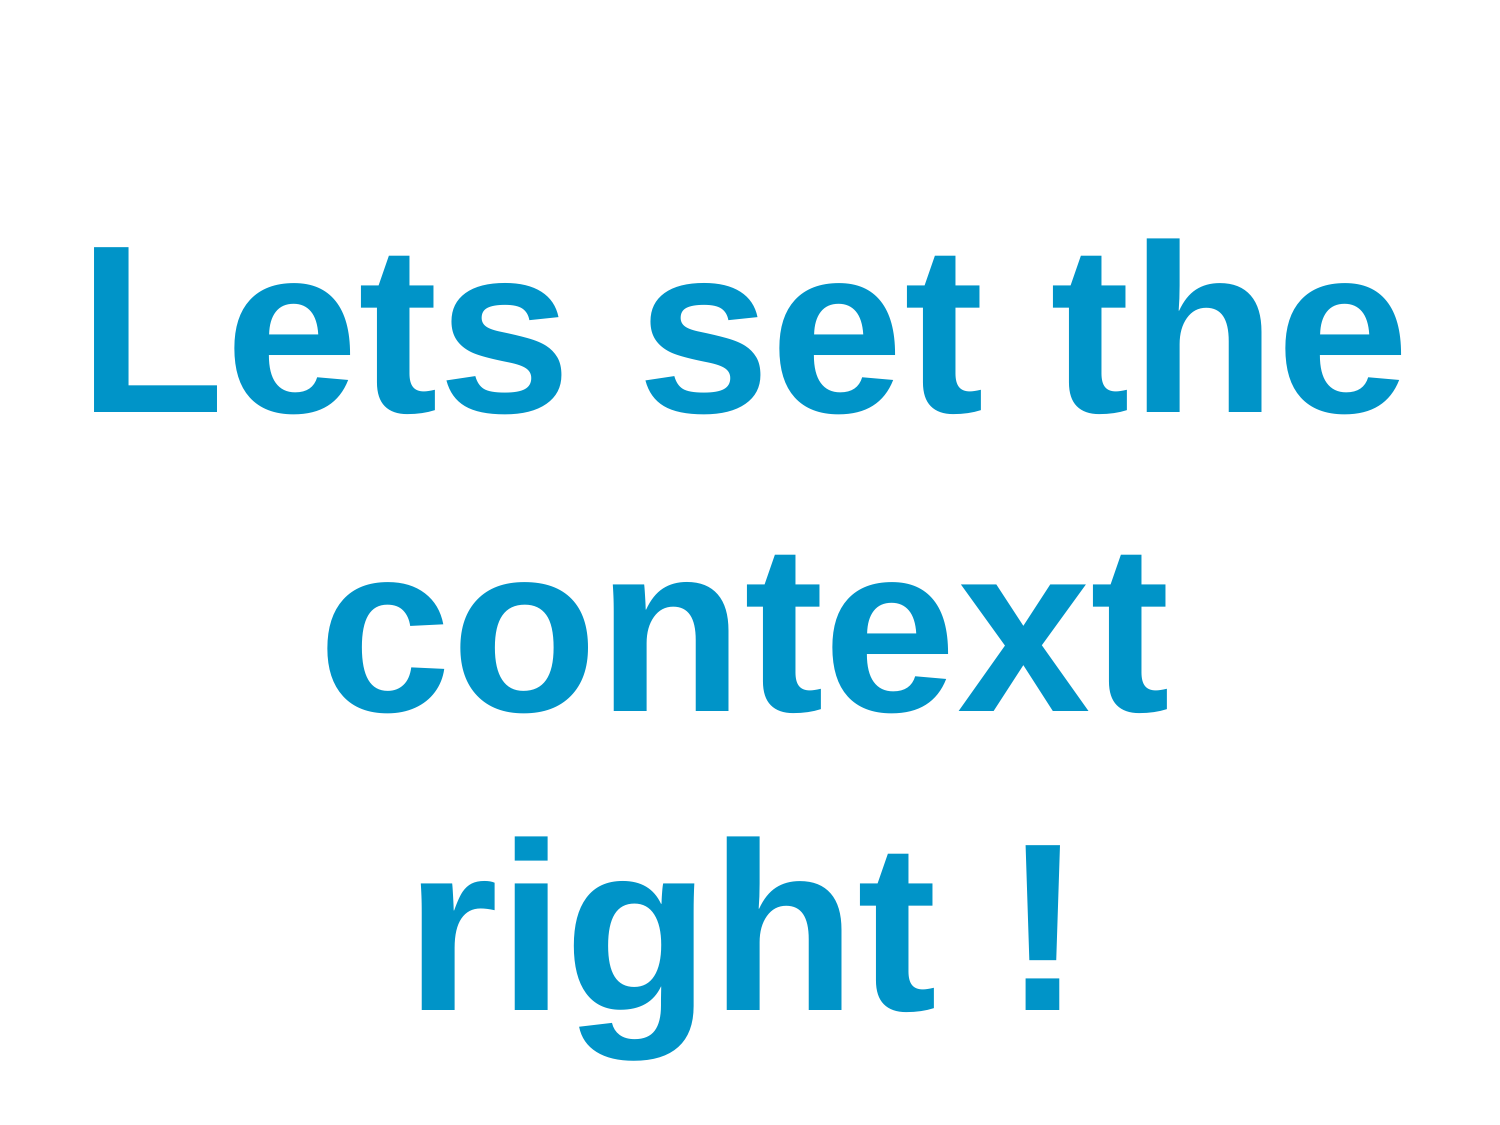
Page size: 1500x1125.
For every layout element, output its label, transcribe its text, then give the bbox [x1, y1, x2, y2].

text_box Lets set the context right ! [12, 116, 1477, 950]
